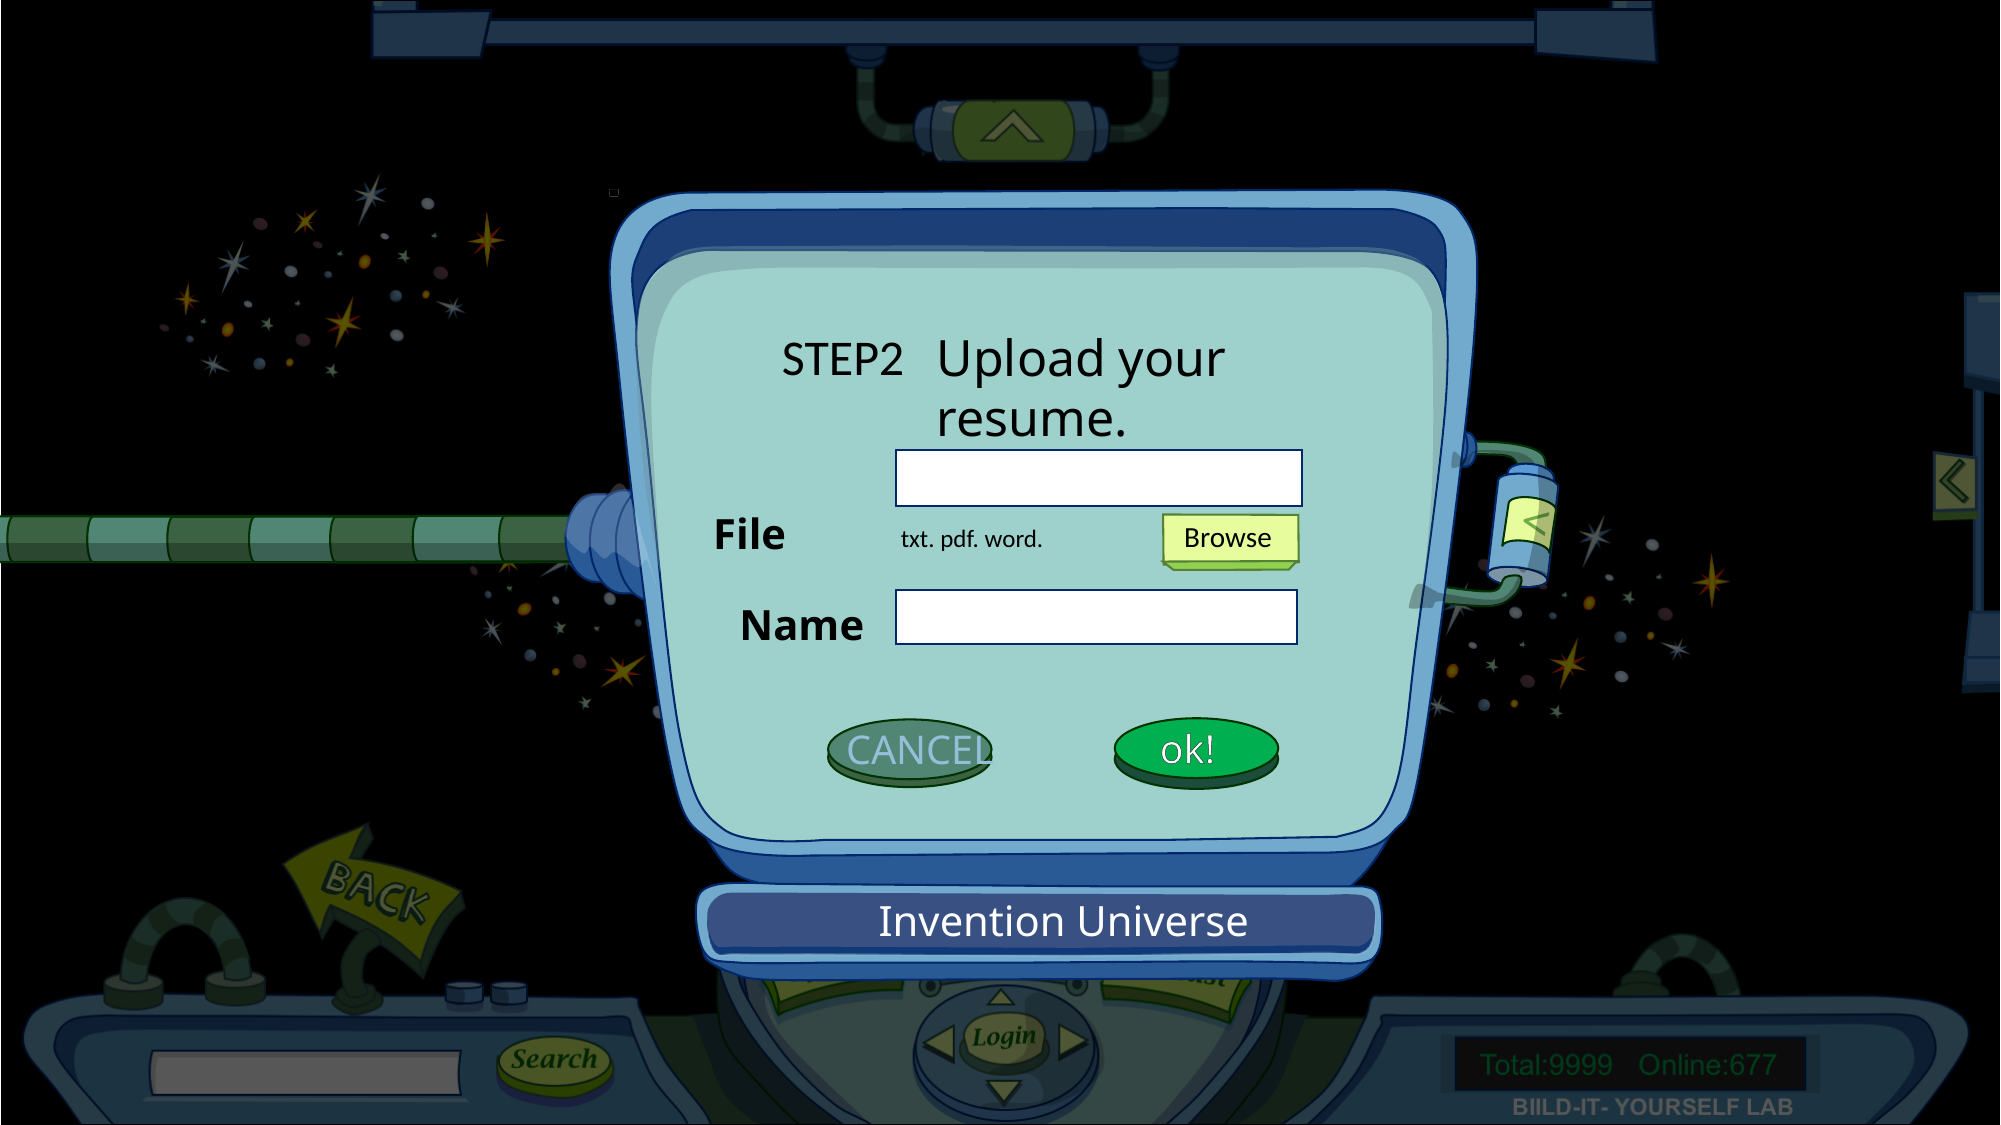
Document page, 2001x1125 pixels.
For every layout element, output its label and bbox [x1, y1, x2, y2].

text_box [1162, 514, 1299, 570]
text_box [1103, 716, 1318, 789]
text_box [565, 486, 609, 601]
text_box [828, 717, 1045, 788]
text_box [767, 317, 1400, 395]
text_box [609, 189, 1478, 856]
picture [1, 0, 2000, 1125]
text_box [695, 882, 1383, 981]
text_box [0, 515, 565, 563]
